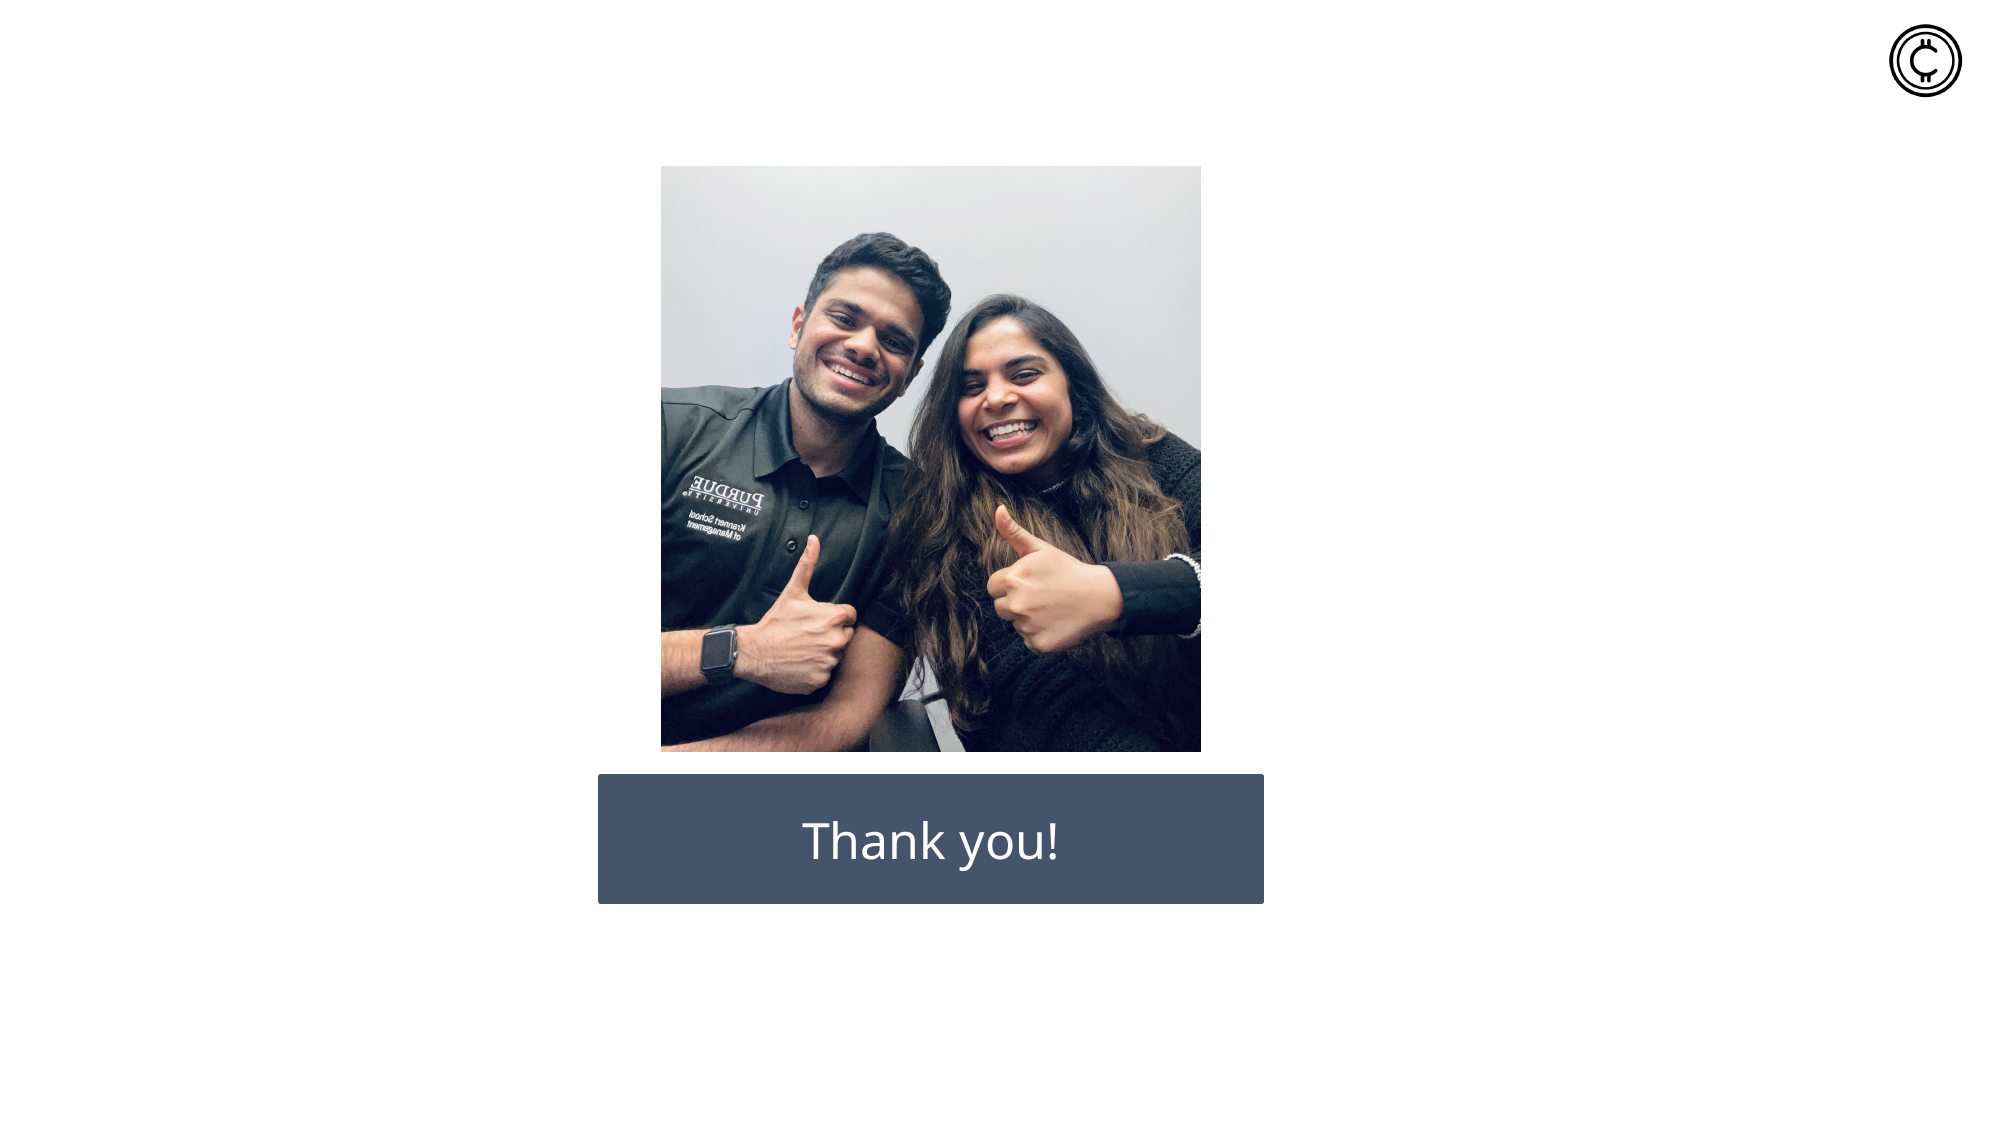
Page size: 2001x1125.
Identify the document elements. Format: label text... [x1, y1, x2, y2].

text_box Thank you! [598, 774, 1264, 904]
picture [1883, 18, 1967, 102]
picture [661, 166, 1202, 752]
